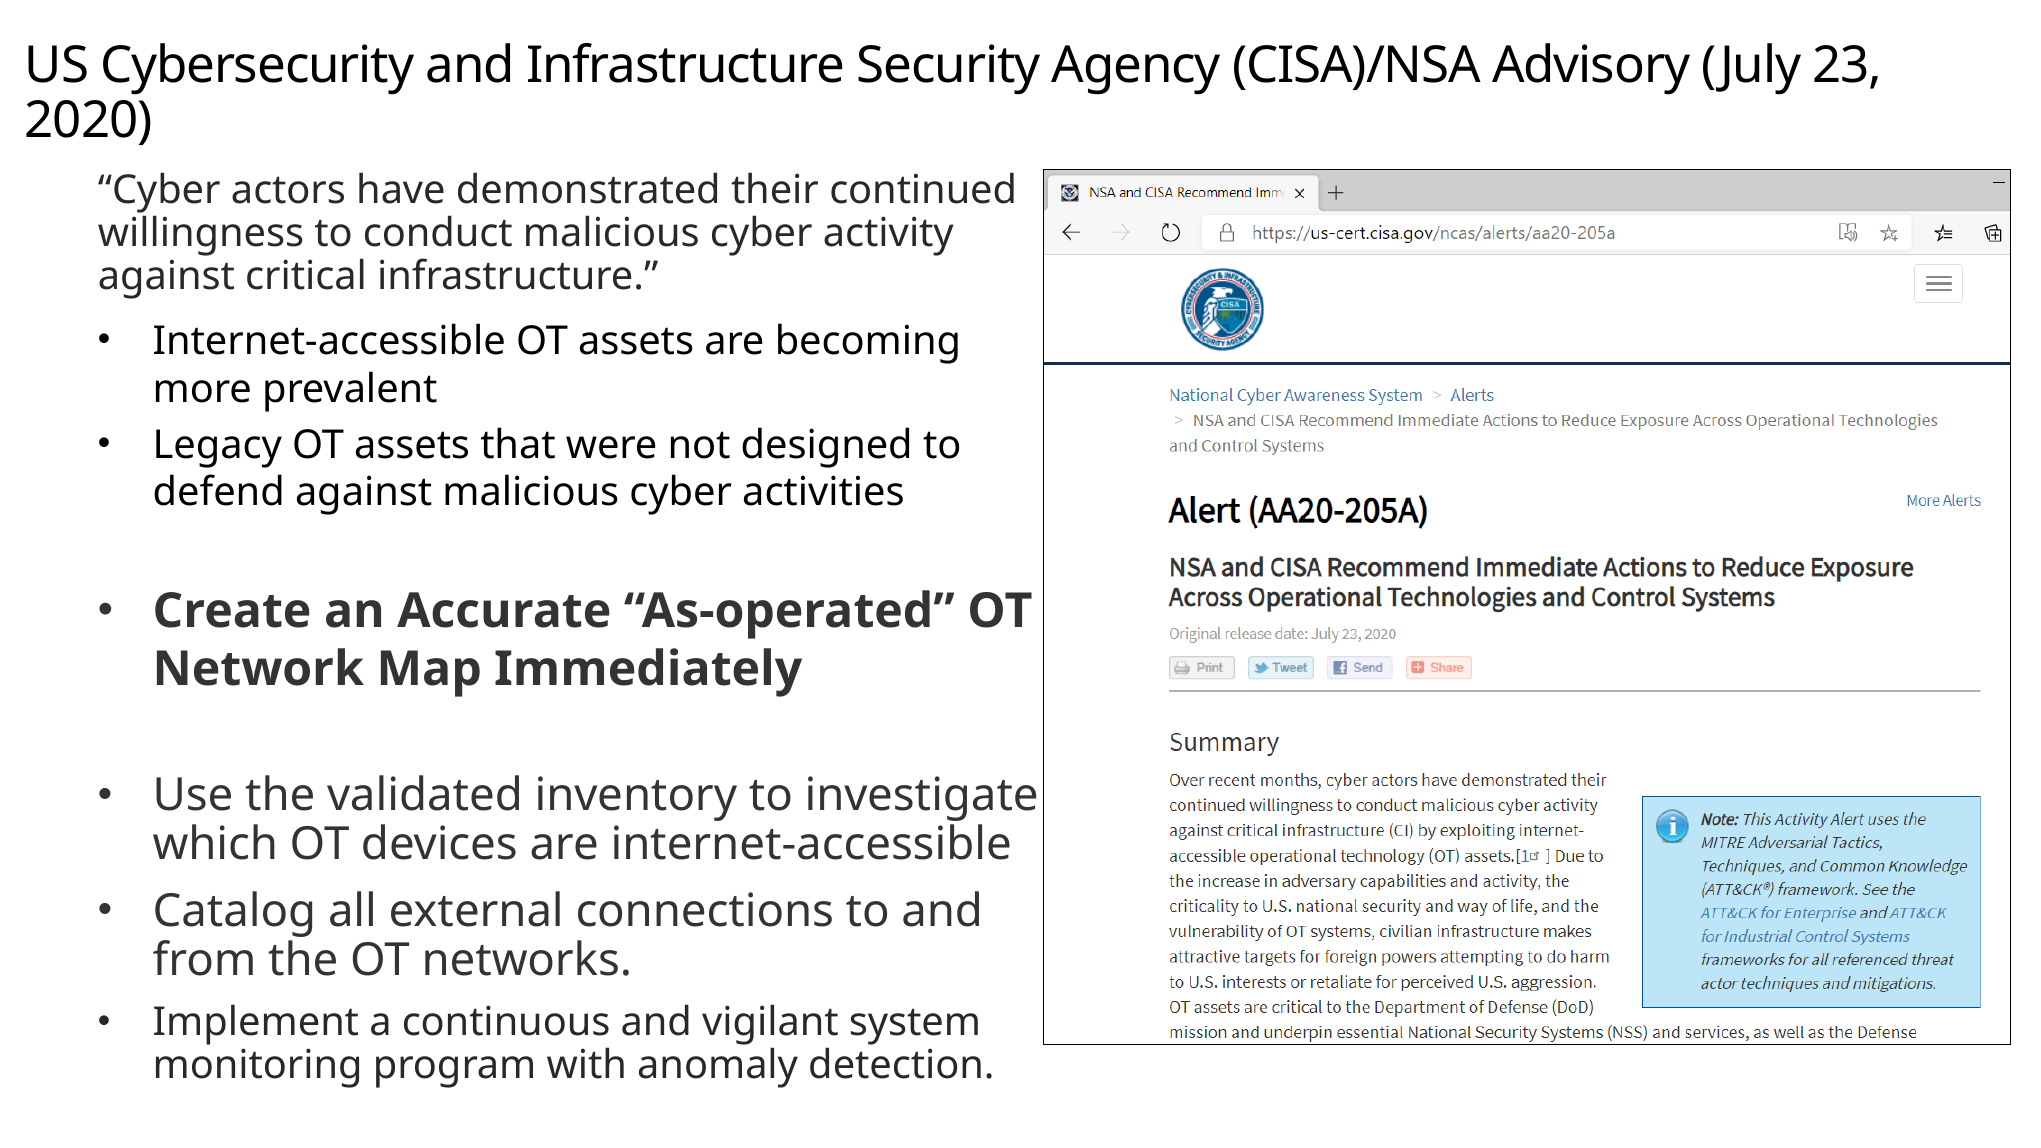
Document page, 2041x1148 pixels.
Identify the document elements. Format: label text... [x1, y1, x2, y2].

list “Cyber actors have demonstrated their continued willingness to conduct malicious cyber activity against critical infrastructure.” Internet-accessible OT assets are becoming more prevalent Legacy OT assets that were not designed to defend against malicious cyber activities Create an Accurate “As-operated” OT Network Map Immediately Use the validated inventory to investigate which OT devices are internet-accessible Catalog all external connections to and from the OT networks. Implement a continuous and vigilant system monitoring program with anomaly detection. [97, 169, 1044, 1129]
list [1042, 168, 2012, 1045]
title US Cybersecurity and Infrastructure Security Agency (CISA)/NSA Advisory (July 23, 2020) [24, 38, 2011, 132]
